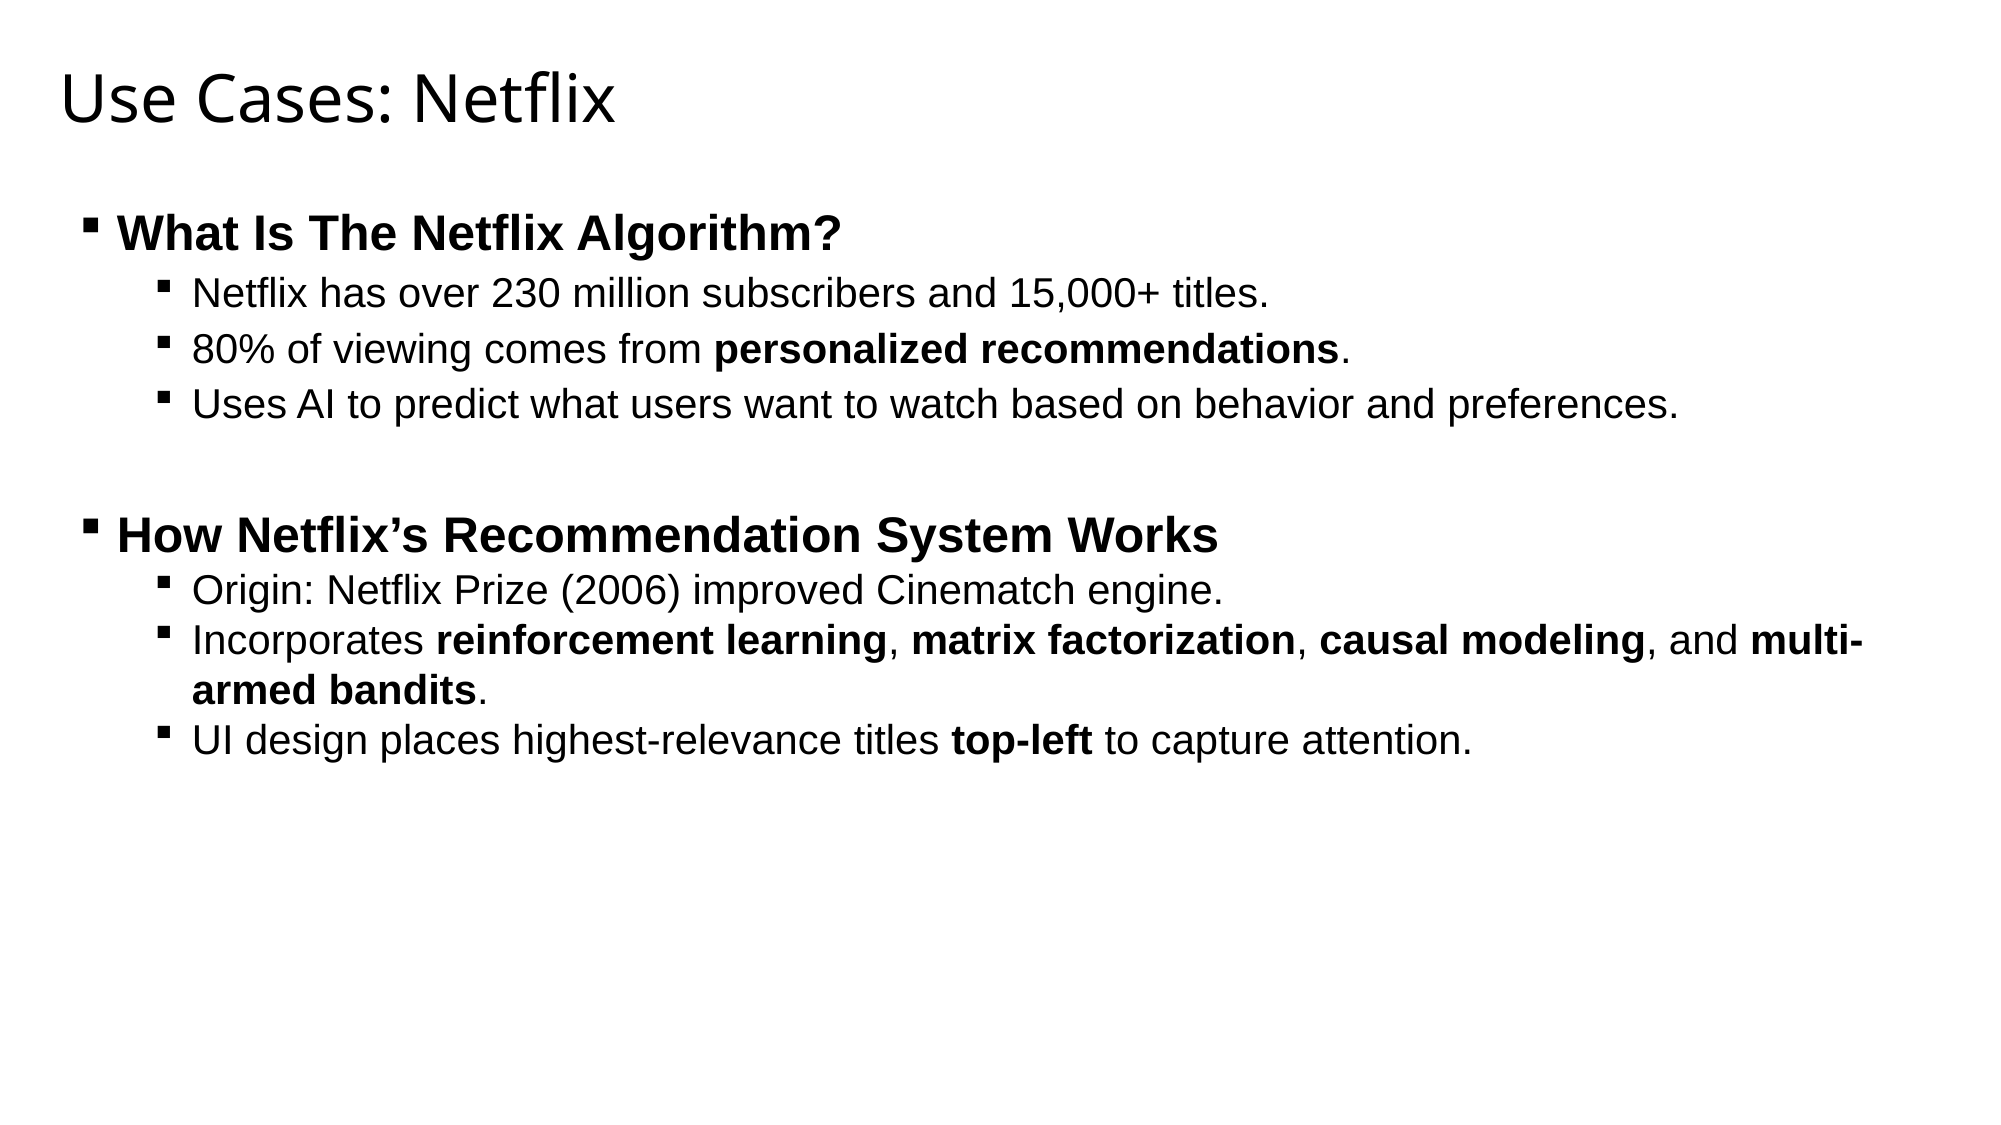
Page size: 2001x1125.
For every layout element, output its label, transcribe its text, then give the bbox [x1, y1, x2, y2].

list What Is The Netflix Algorithm? Netflix has over 230 million subscribers and 15,000+ titles. 80% of viewing comes from personalized recommendations. Uses AI to predict what users want to watch based on behavior and preferences. How Netflix’s Recommendation System Works Origin: Netflix Prize (2006) improved Cinematch engine. Incorporates reinforcement learning, matrix factorization, causal modeling, and multi-armed bandits. UI design places highest-relevance titles top-left to capture attention. [64, 200, 1931, 1049]
title Use Cases: Netflix [44, 27, 1947, 175]
